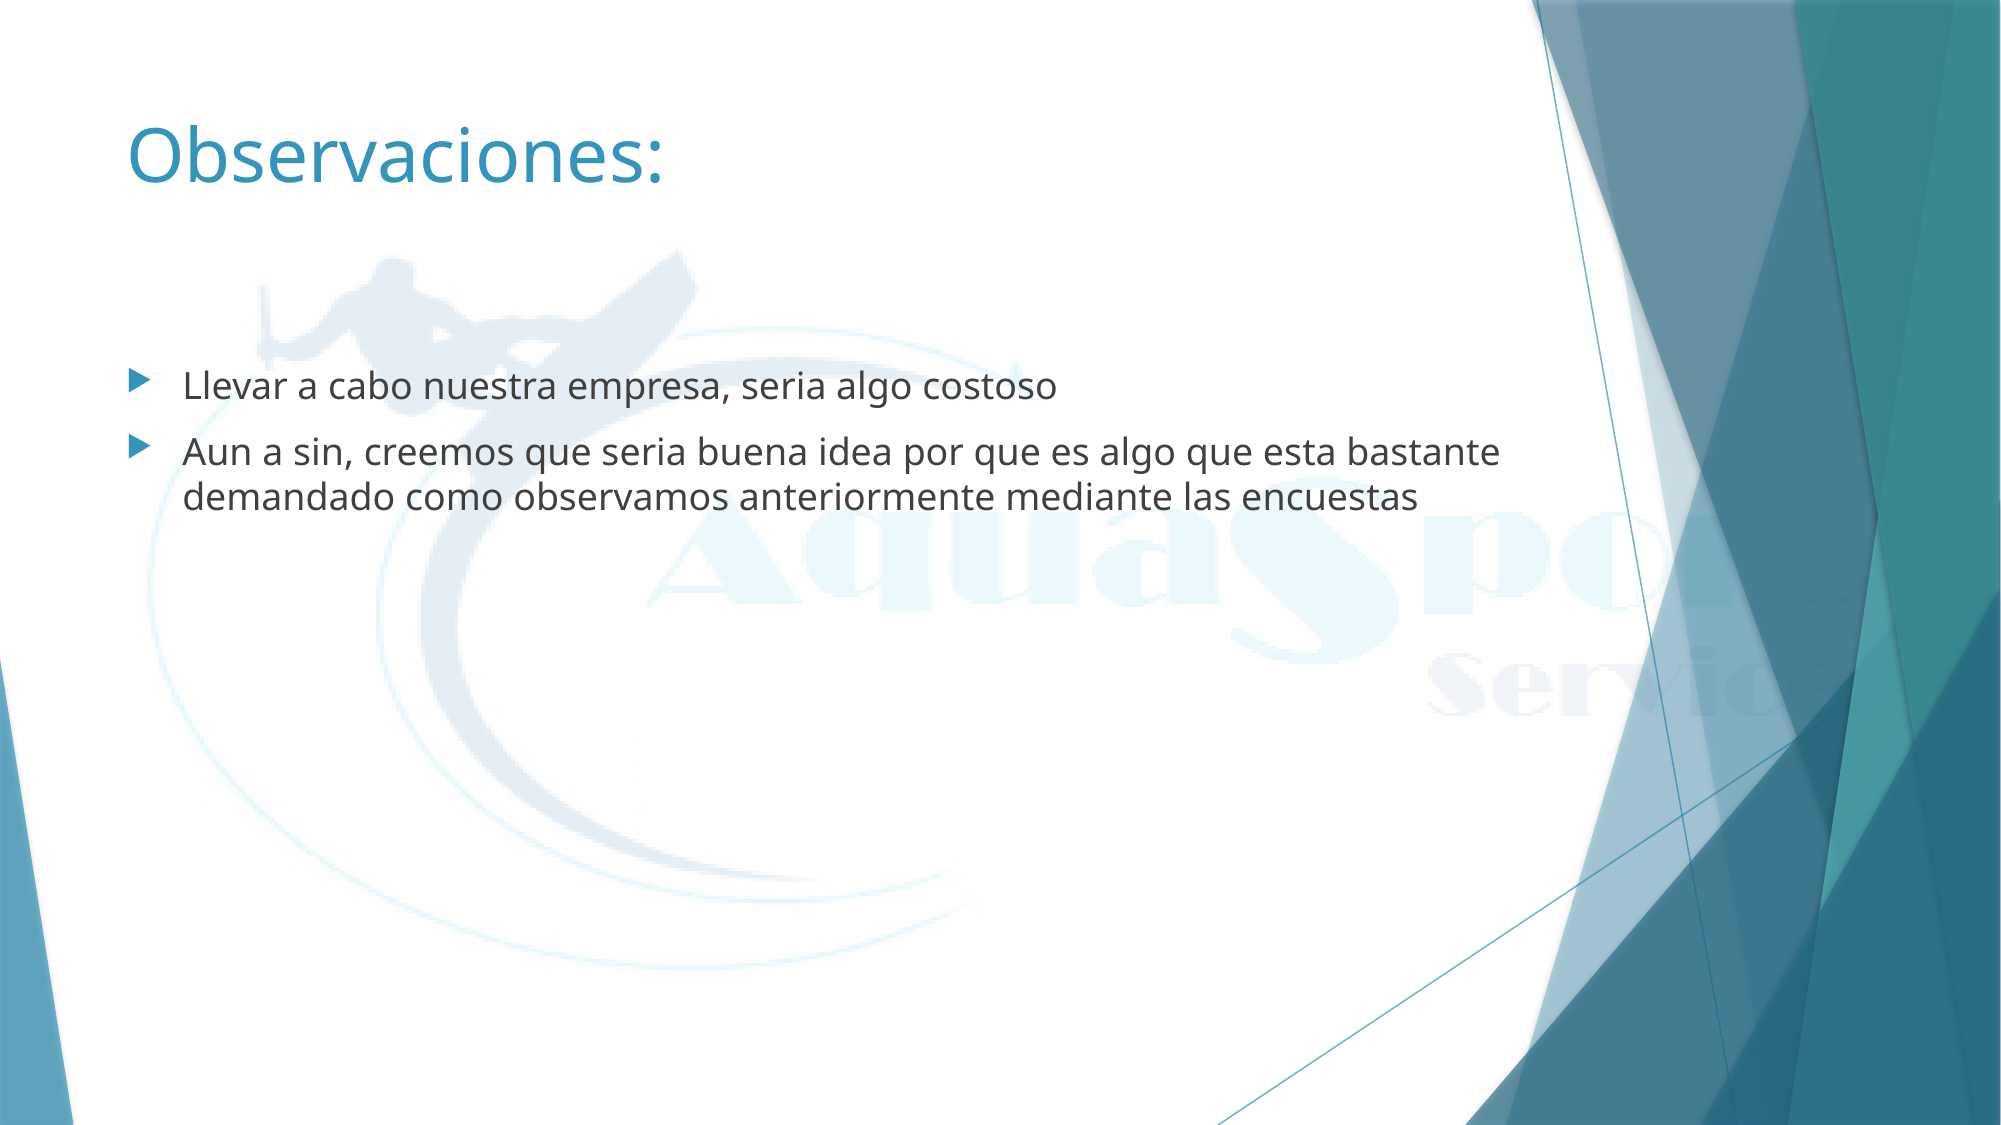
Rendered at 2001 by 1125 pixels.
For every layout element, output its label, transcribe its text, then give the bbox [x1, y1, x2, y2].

title Observaciones: [111, 99, 1522, 317]
list Llevar a cabo nuestra empresa, seria algo costoso Aun a sin, creemos que seria buena idea por que es algo que esta bastante demandado como observamos anteriormente mediante las encuestas [111, 354, 1522, 992]
